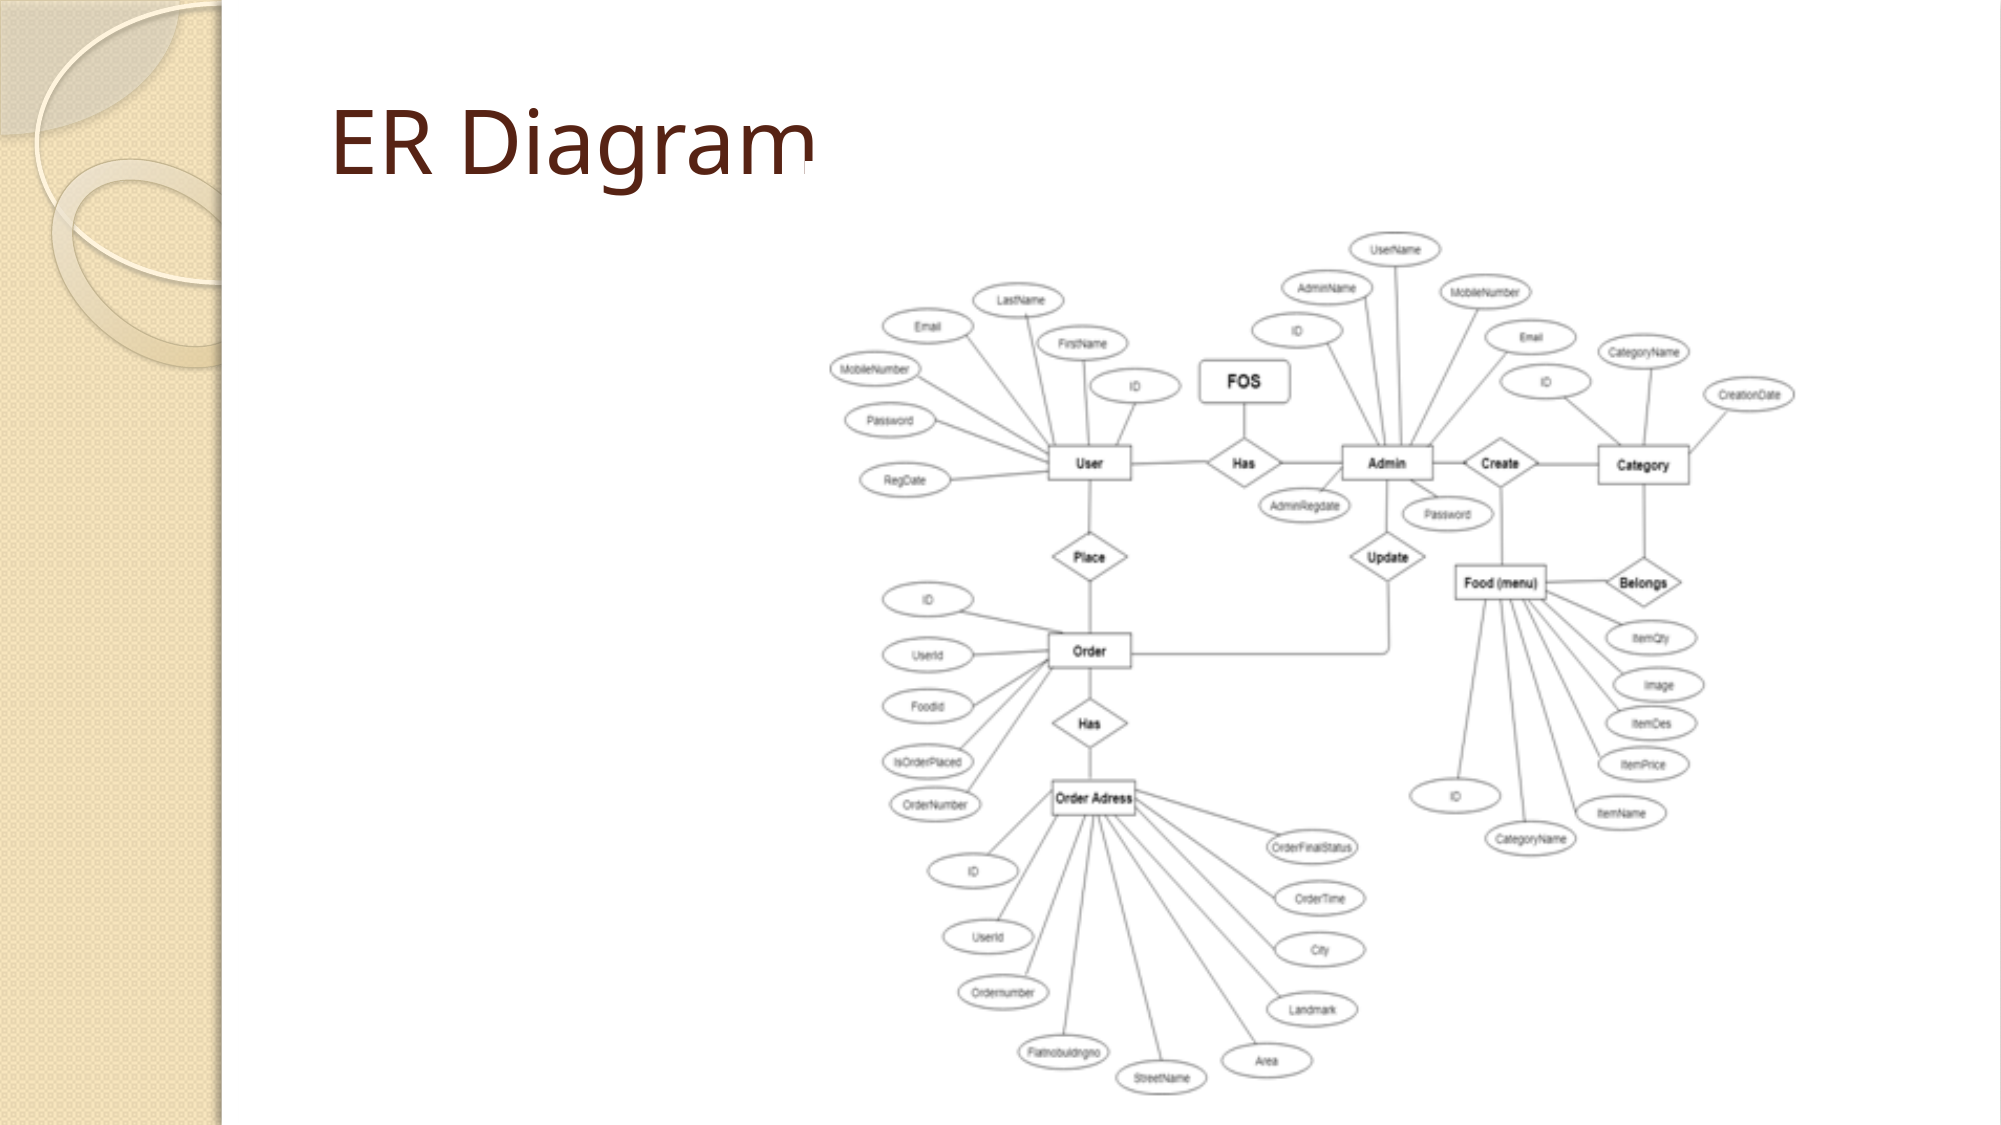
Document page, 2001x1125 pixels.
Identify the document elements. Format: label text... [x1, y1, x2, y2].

title ER Diagram [313, 45, 848, 233]
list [805, 161, 1808, 1125]
